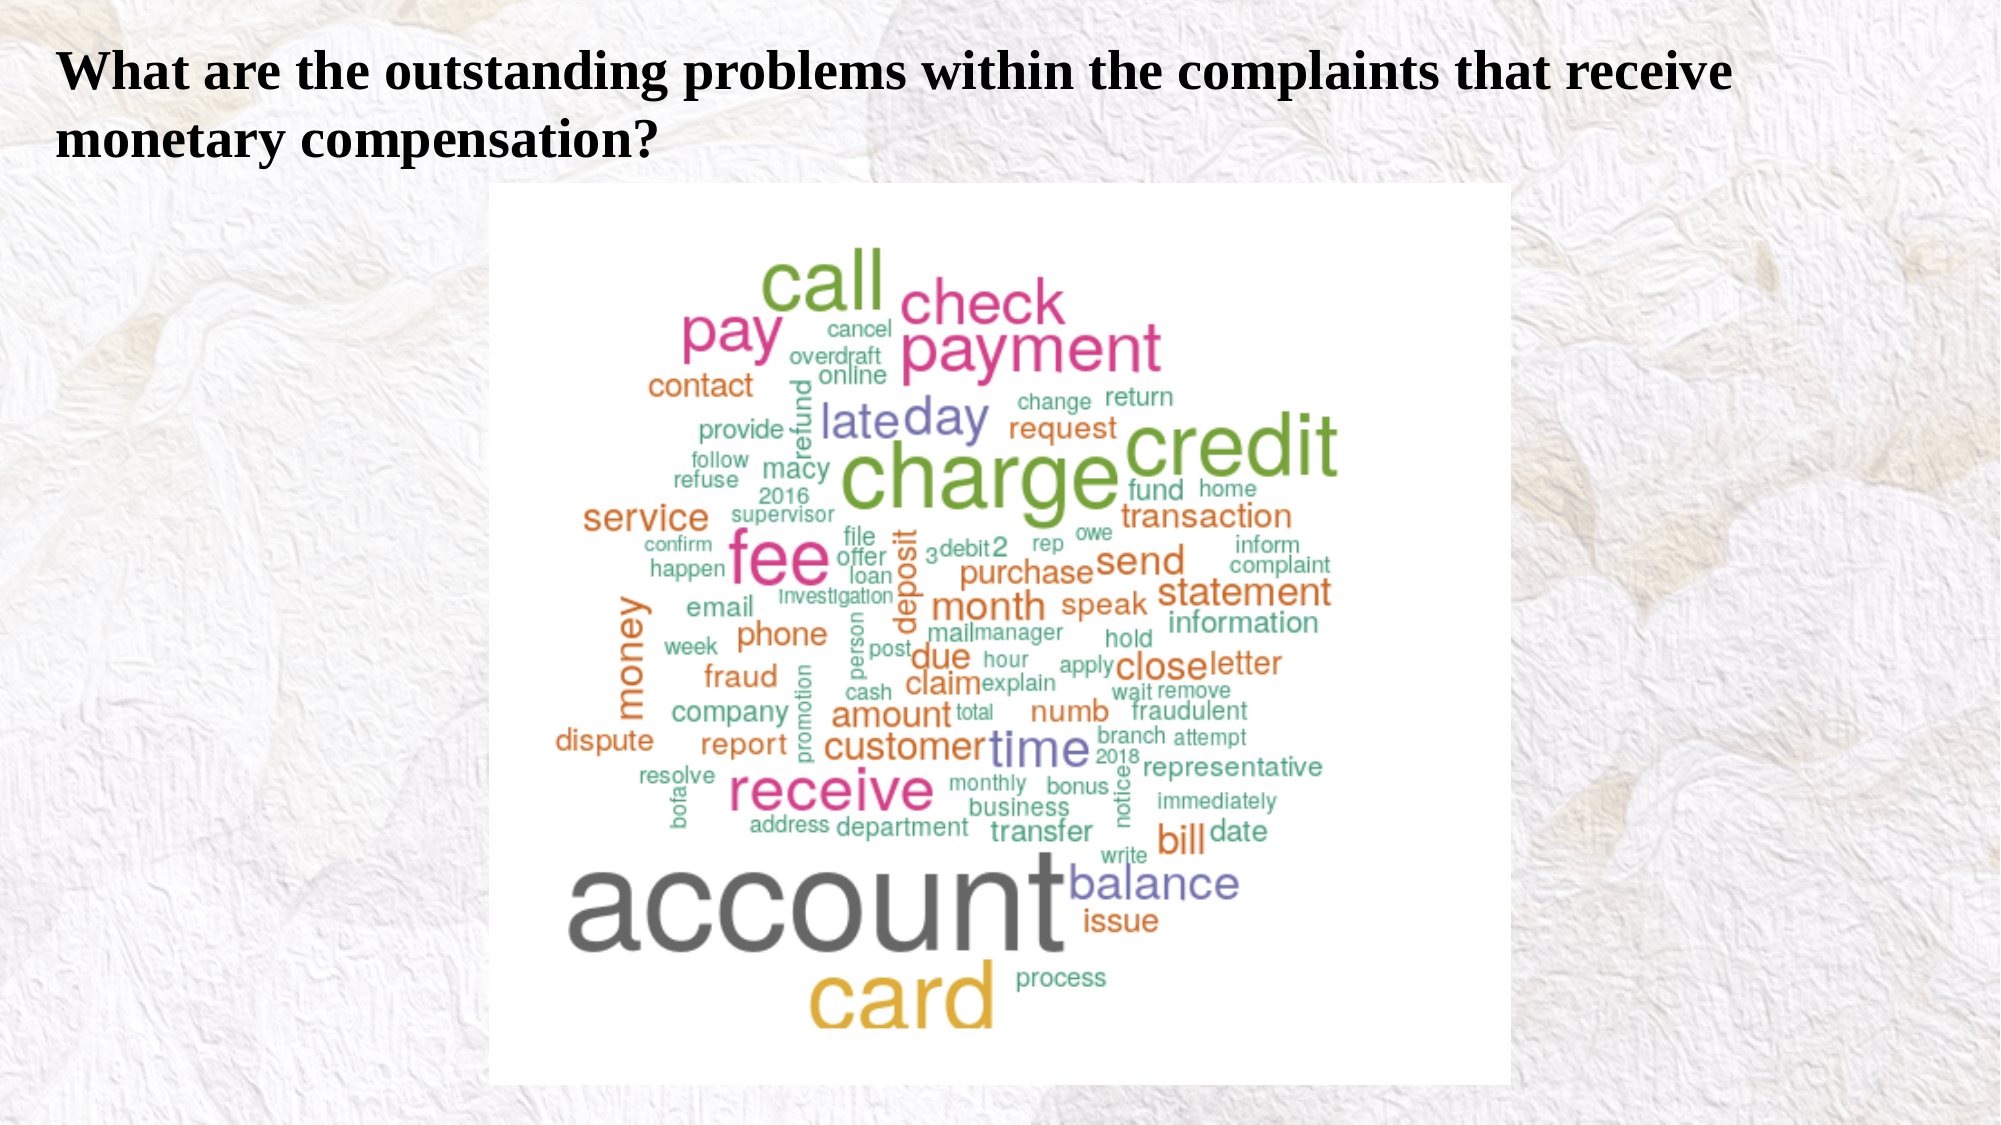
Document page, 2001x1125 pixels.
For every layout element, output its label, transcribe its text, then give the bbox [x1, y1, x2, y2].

picture [0, 0, 2000, 1125]
text_box What are the outstanding problems within the complaints that receive monetary compensation? [40, 18, 1960, 158]
